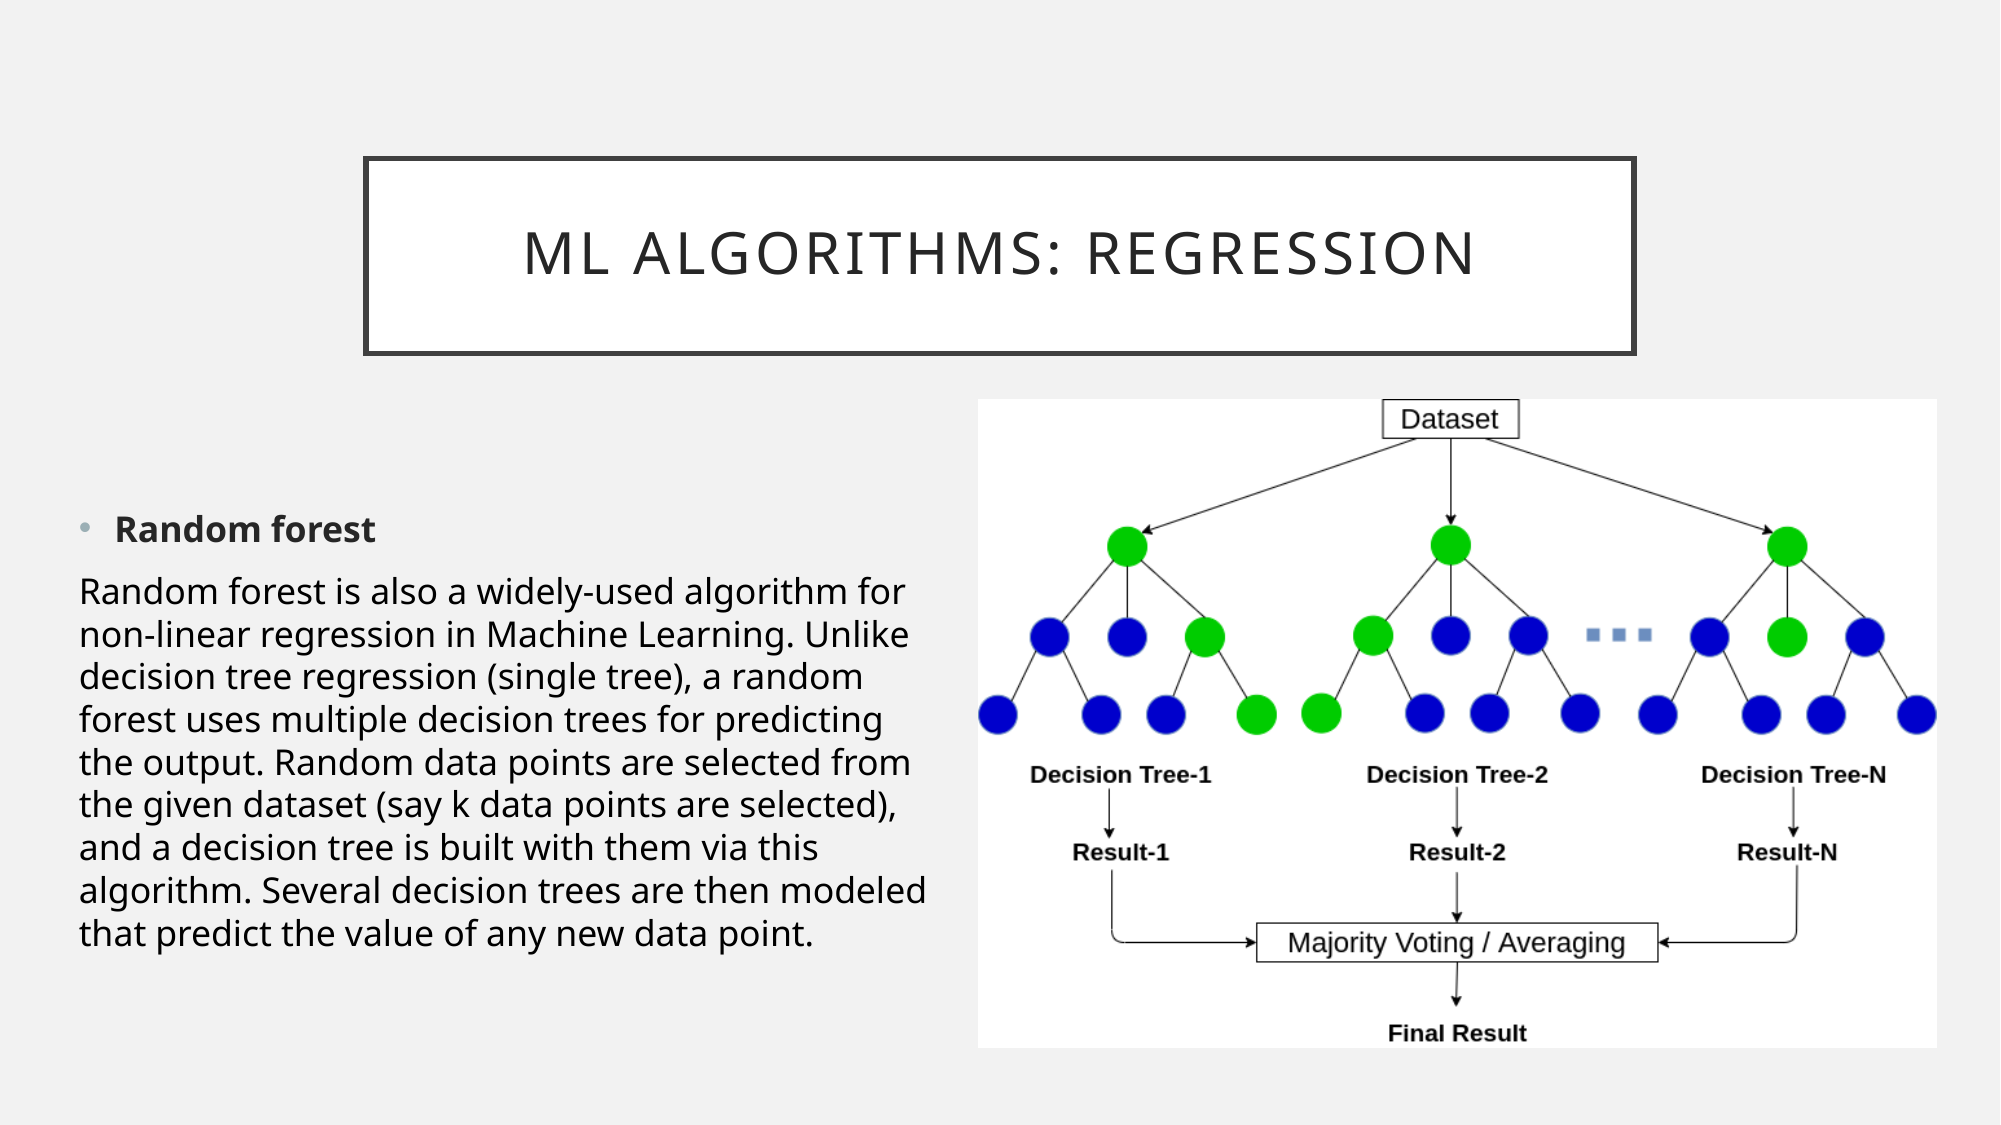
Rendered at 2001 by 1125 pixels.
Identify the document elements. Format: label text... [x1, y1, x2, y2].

list Random forest Random forest is also a widely-used algorithm for non-linear regression in Machine Learning. Unlike decision tree regression (single tree), a random forest uses multiple decision trees for predicting the output. Random data points are selected from the given dataset (say k data points are selected), and a decision tree is built with them via this algorithm. Several decision trees are then modeled that predict the value of any new data point. [63, 498, 947, 1008]
title ML algorithms: regression [363, 156, 1637, 356]
picture [978, 399, 1937, 1048]
